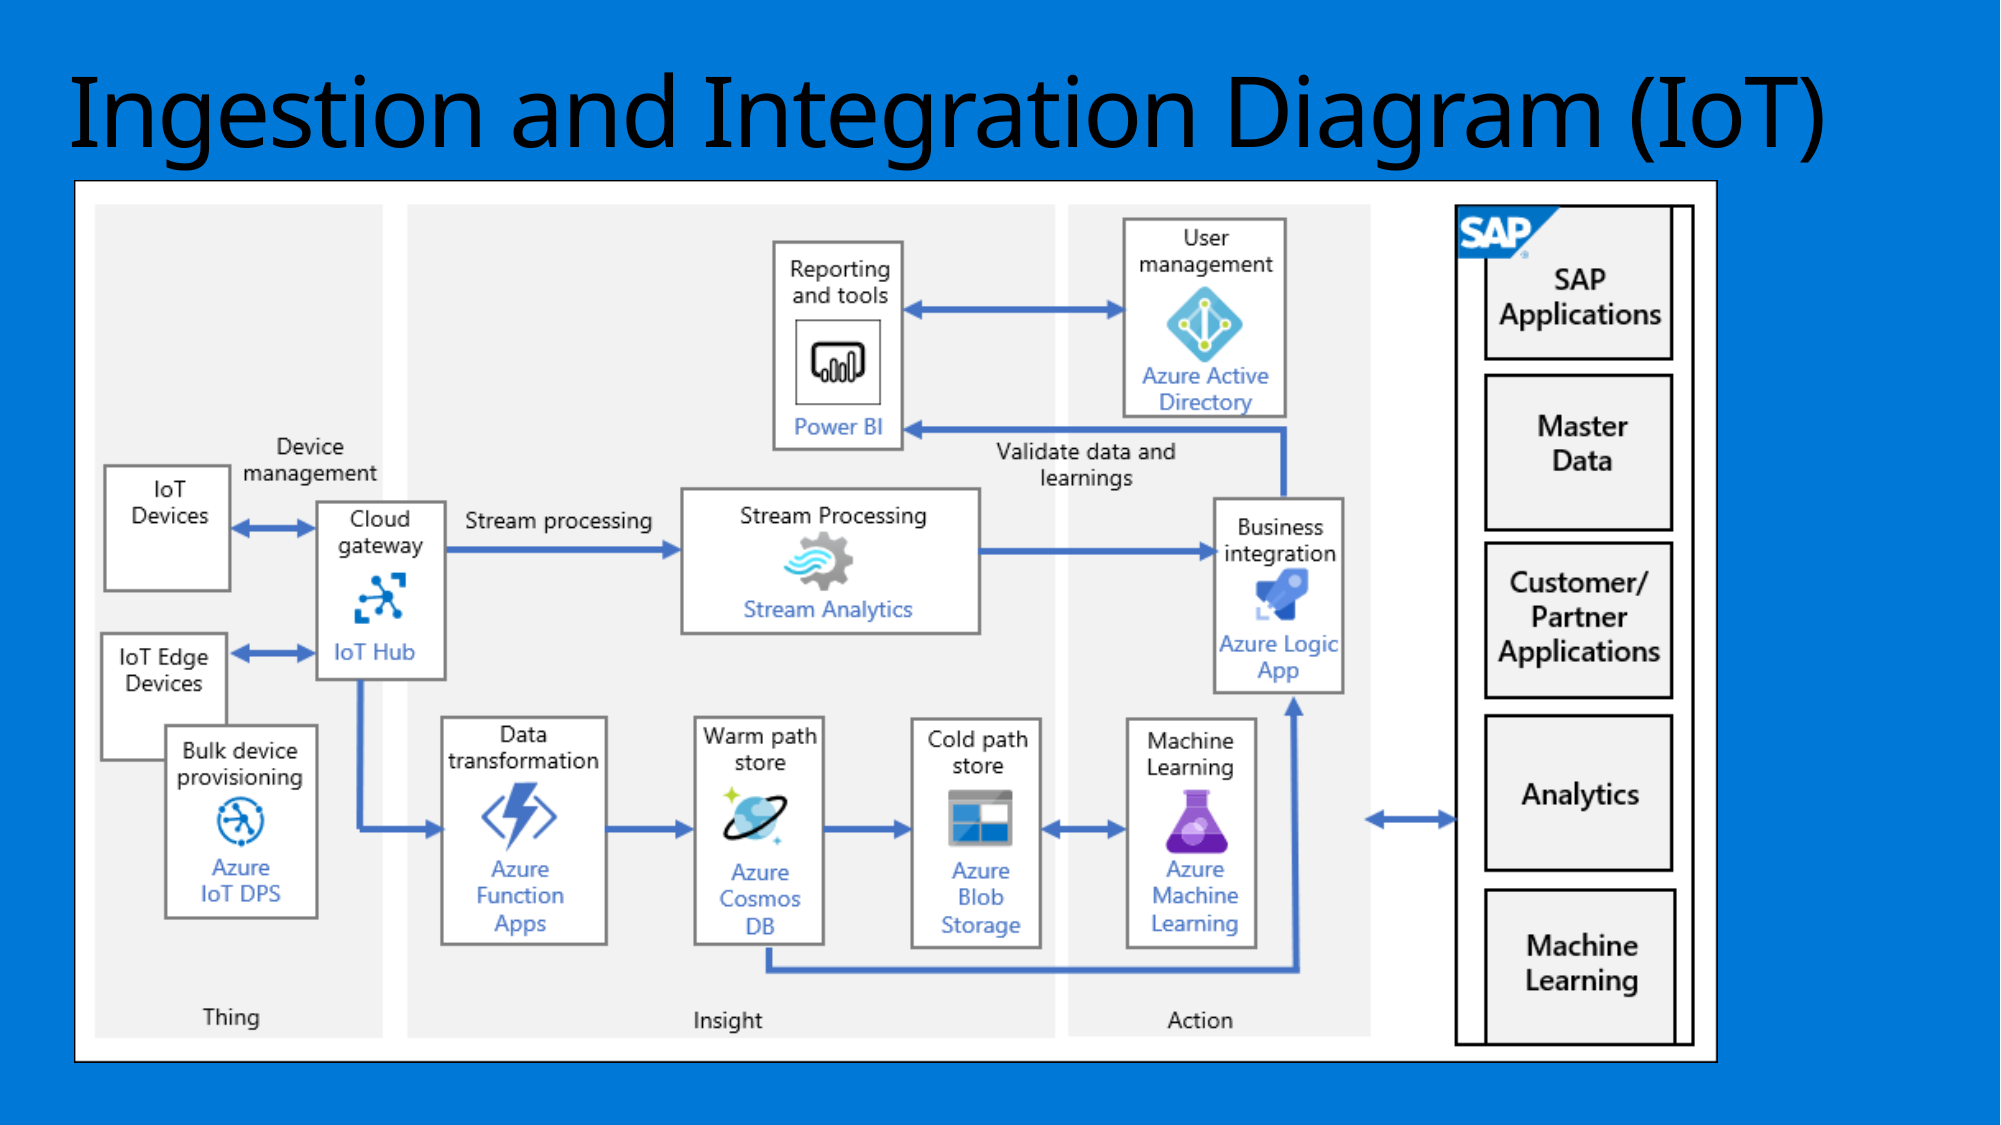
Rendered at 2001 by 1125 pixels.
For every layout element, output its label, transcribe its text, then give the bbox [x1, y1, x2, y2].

picture [73, 180, 1718, 1064]
title Ingestion and Integration Diagram (IoT) [44, 47, 1957, 196]
